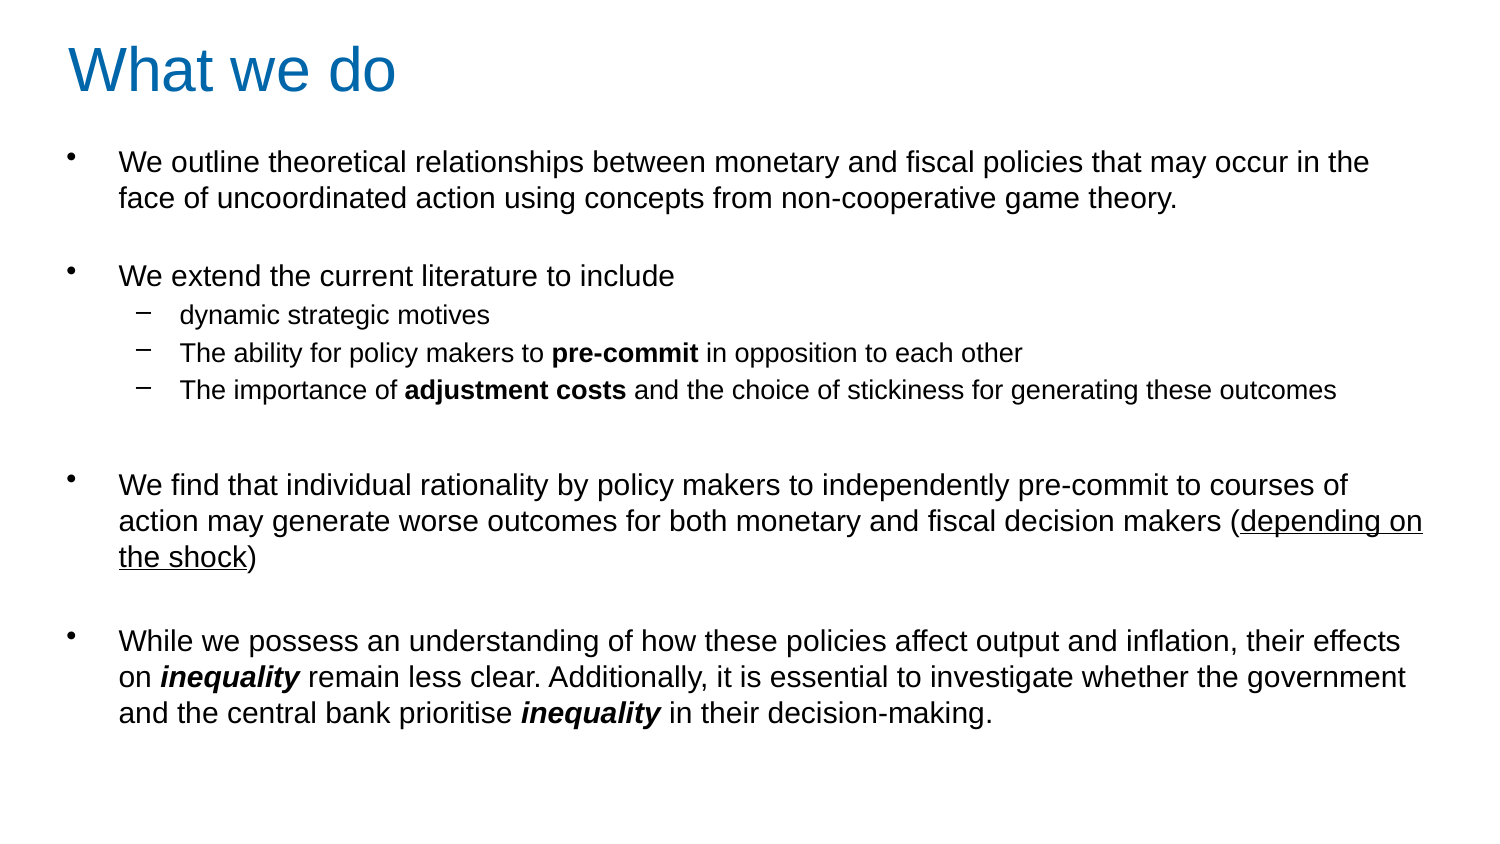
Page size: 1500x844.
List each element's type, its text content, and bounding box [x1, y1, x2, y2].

title What we do [53, 23, 1450, 112]
list We outline theoretical relationships between monetary and fiscal policies that may occur in the face of uncoordinated action using concepts from non-cooperative game theory. We extend the current literature to include dynamic strategic motives The ability for policy makers to pre-commit in opposition to each other The importance of adjustment costs and the choice of stickiness for generating these outcomes We find that individual rationality by policy makers to independently pre-commit to courses of action may generate worse outcomes for both monetary and fiscal decision makers (depending on the shock) While we possess an understanding of how these policies affect output and inflation, their effects on inequality remain less clear. Additionally, it is essential to investigate whether the government and the central bank prioritise inequality in their decision-making. [51, 134, 1450, 737]
